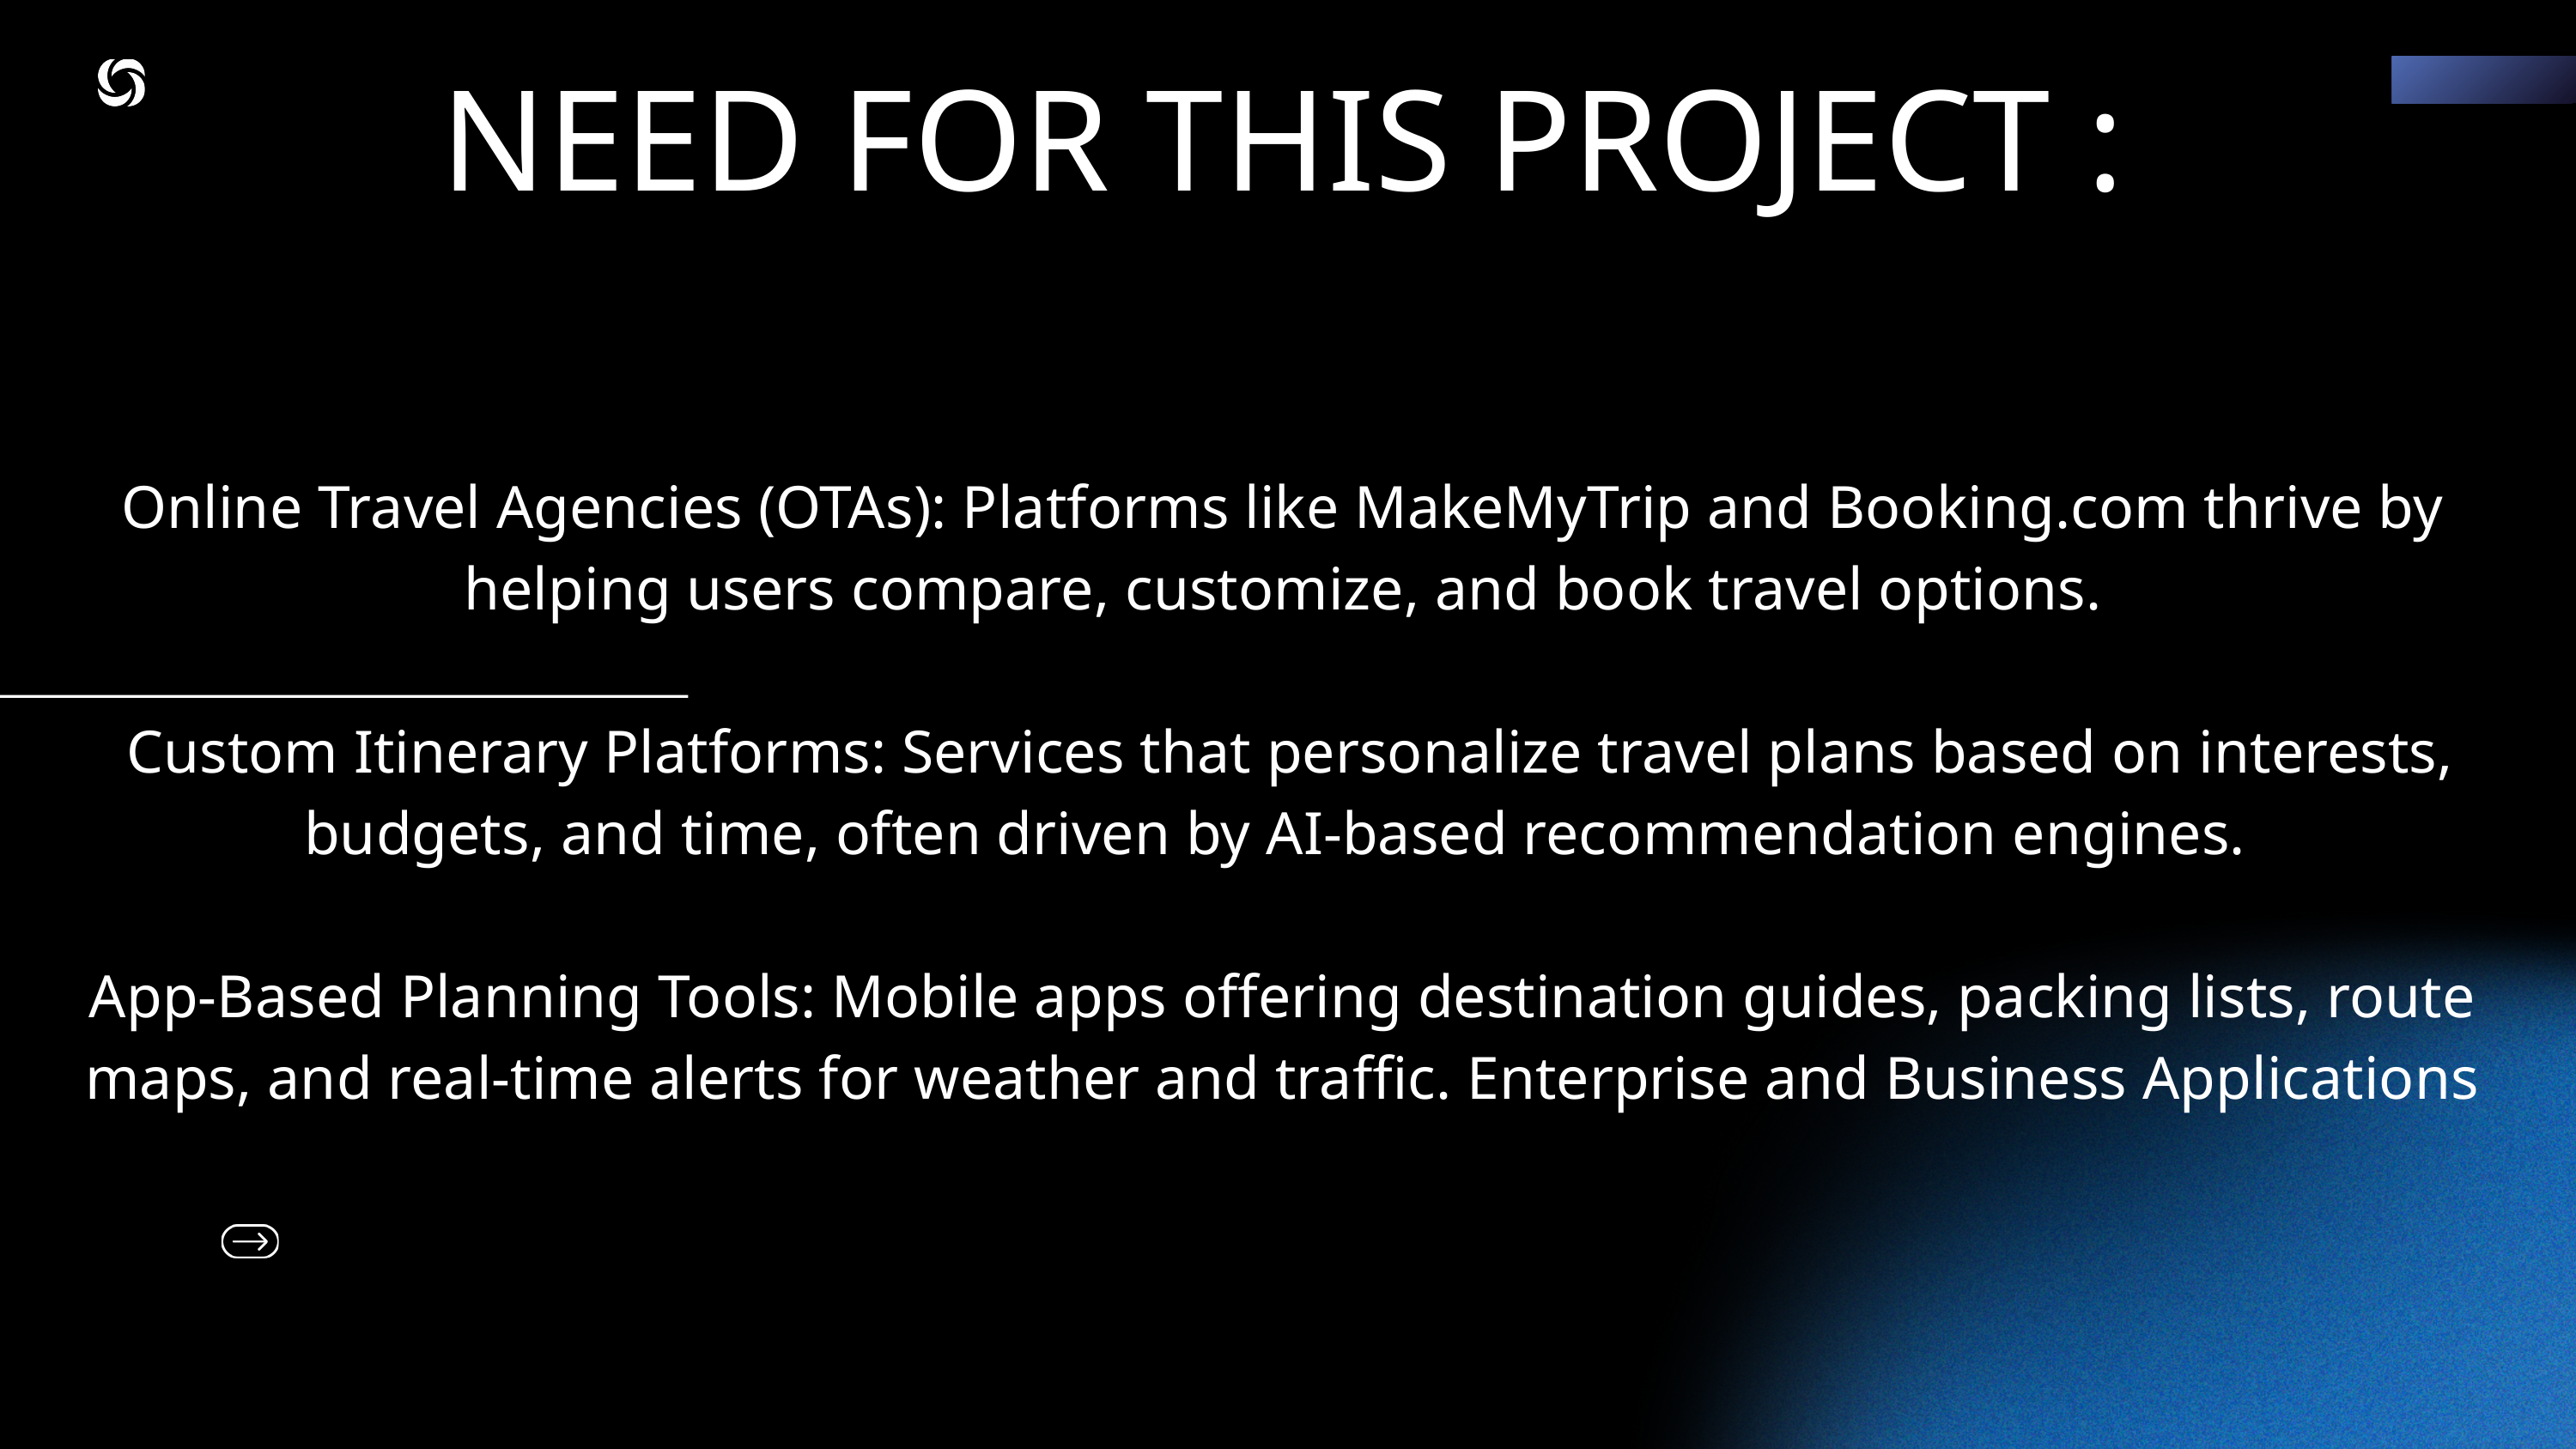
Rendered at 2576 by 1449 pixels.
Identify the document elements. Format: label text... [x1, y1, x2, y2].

text_box Online Travel Agencies (OTAs): Platforms like MakeMyTrip and Booking.com thrive by helping users compare, customize, and book travel options. Custom Itinerary Platforms: Services that personalize travel plans based on interests, budgets, and time, often driven by AI-based recommendation engines. App-Based Planning Tools: Mobile apps offering destination guides, packing lists, route maps, and real-time alerts for weather and traffic. Enterprise and Business Applications [52, 214, 2517, 1112]
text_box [2391, 56, 2576, 104]
text_box [1462, 904, 2576, 1449]
text_box NEED FOR THIS PROJECT : [429, 23, 2138, 214]
text_box [221, 1224, 279, 1258]
text_box [98, 59, 145, 106]
